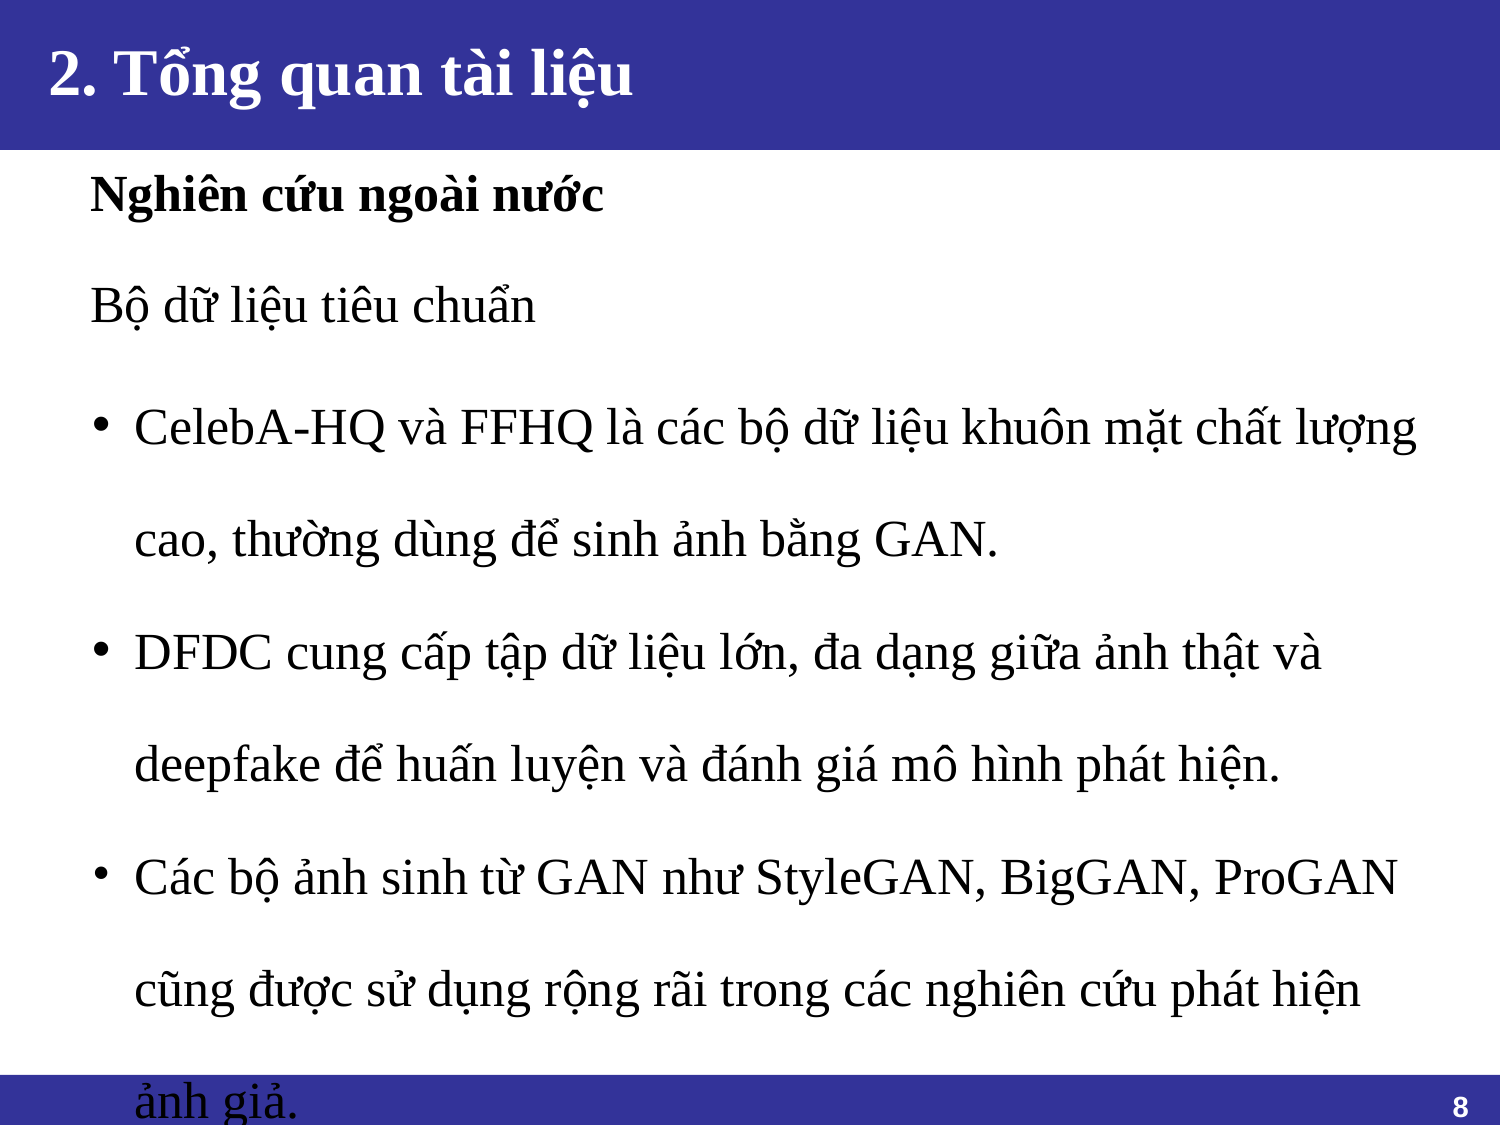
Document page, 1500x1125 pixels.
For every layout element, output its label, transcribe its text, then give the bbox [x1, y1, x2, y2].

text_box Nghiên cứu ngoài nước Bộ dữ liệu tiêu chuẩn CelebA-HQ và FFHQ là các bộ dữ liệu khuôn mặt chất lượng cao, thường dùng để sinh ảnh bằng GAN. DFDC cung cấp tập dữ liệu lớn, đa dạng giữa ảnh thật và deepfake để huấn luyện và đánh giá mô hình phát hiện. Các bộ ảnh sinh từ GAN như StyleGAN, BigGAN, ProGAN cũng được sử dụng rộng rãi trong các nghiên cứu phát hiện ảnh giả. [87, 157, 1450, 1125]
slide_number ‹#› [1450, 1082, 1494, 1125]
title 2. Tổng quan tài liệu [46, 26, 1053, 217]
